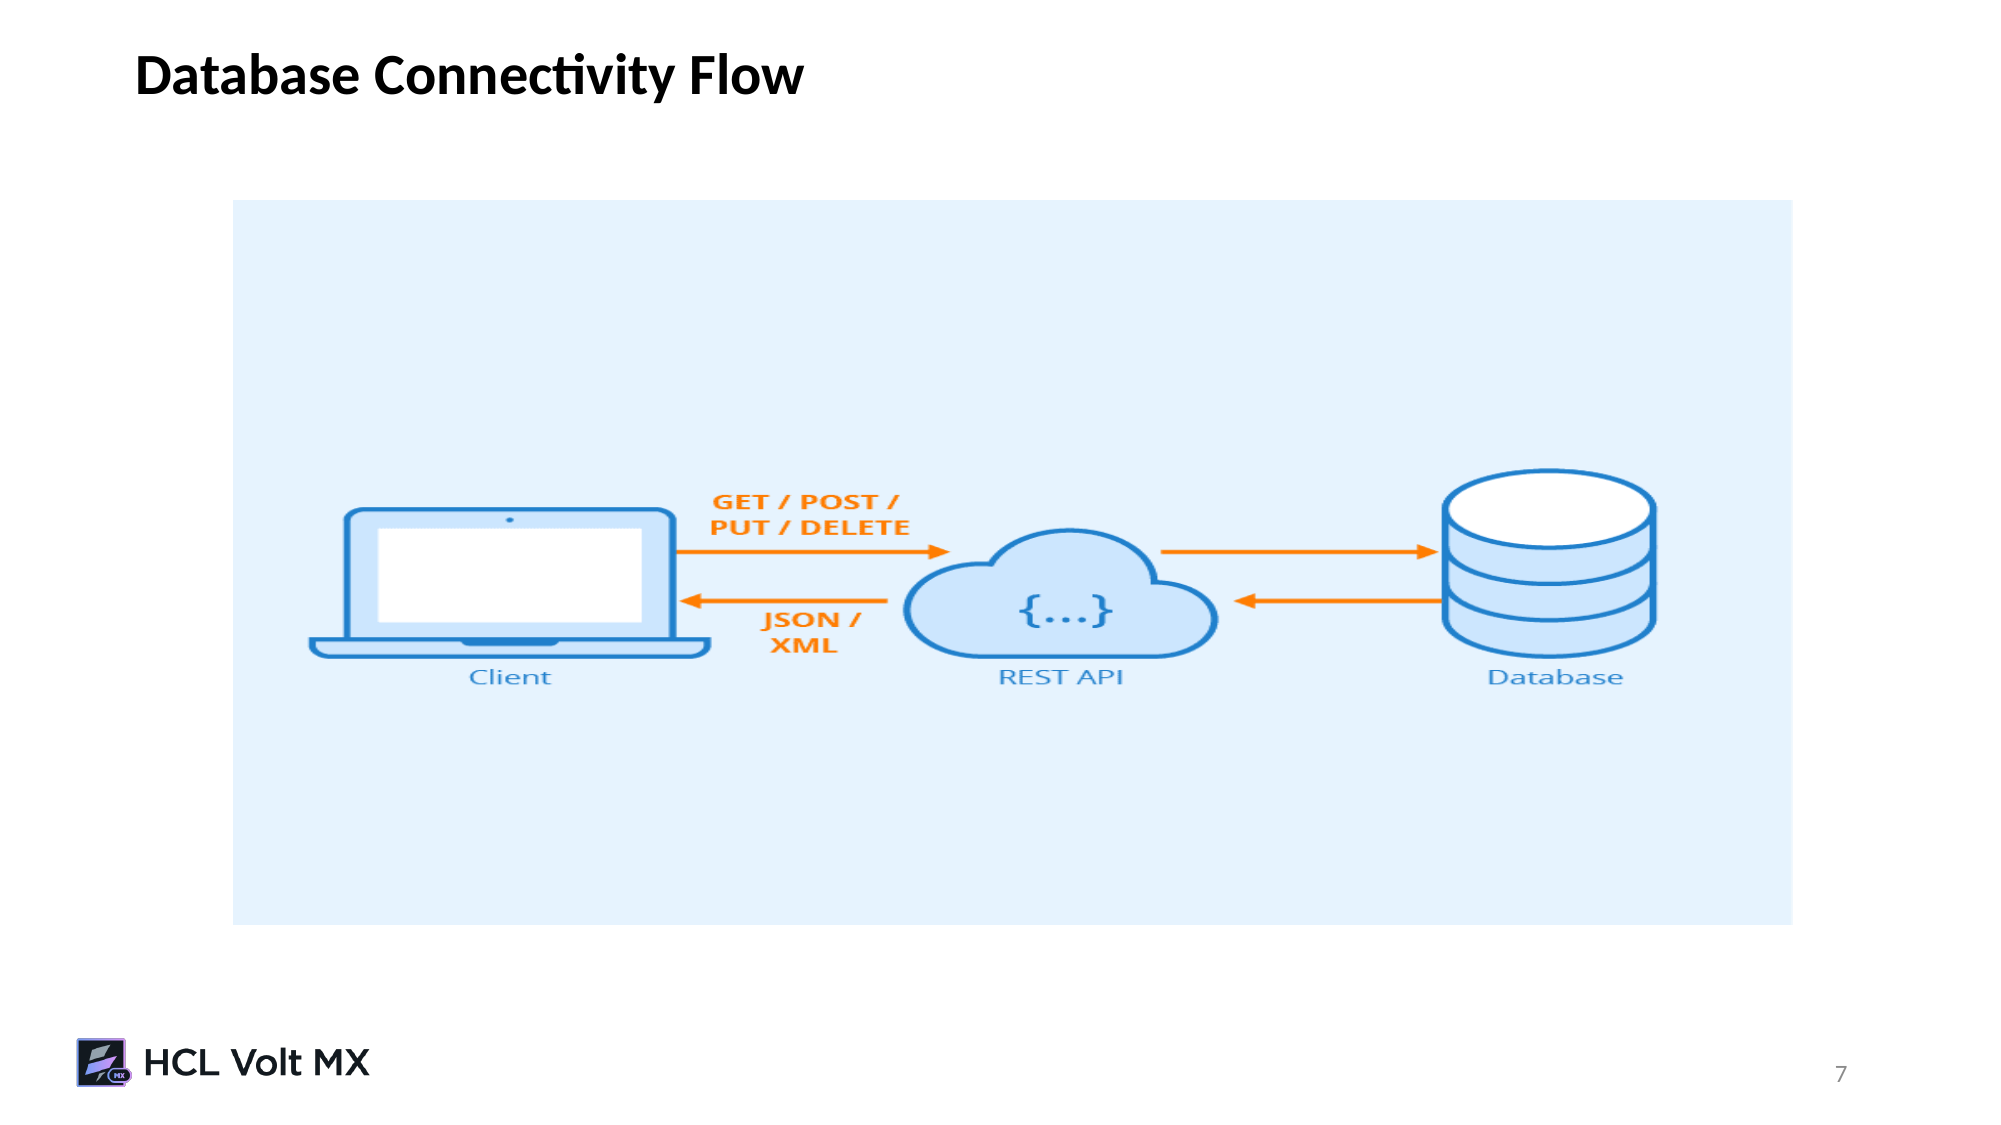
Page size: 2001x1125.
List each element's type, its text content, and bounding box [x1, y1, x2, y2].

picture [76, 1038, 370, 1087]
slide_number 7 [1412, 1042, 1863, 1103]
text_box Database Connectivity Flow [120, 37, 1723, 113]
picture [233, 200, 1793, 925]
